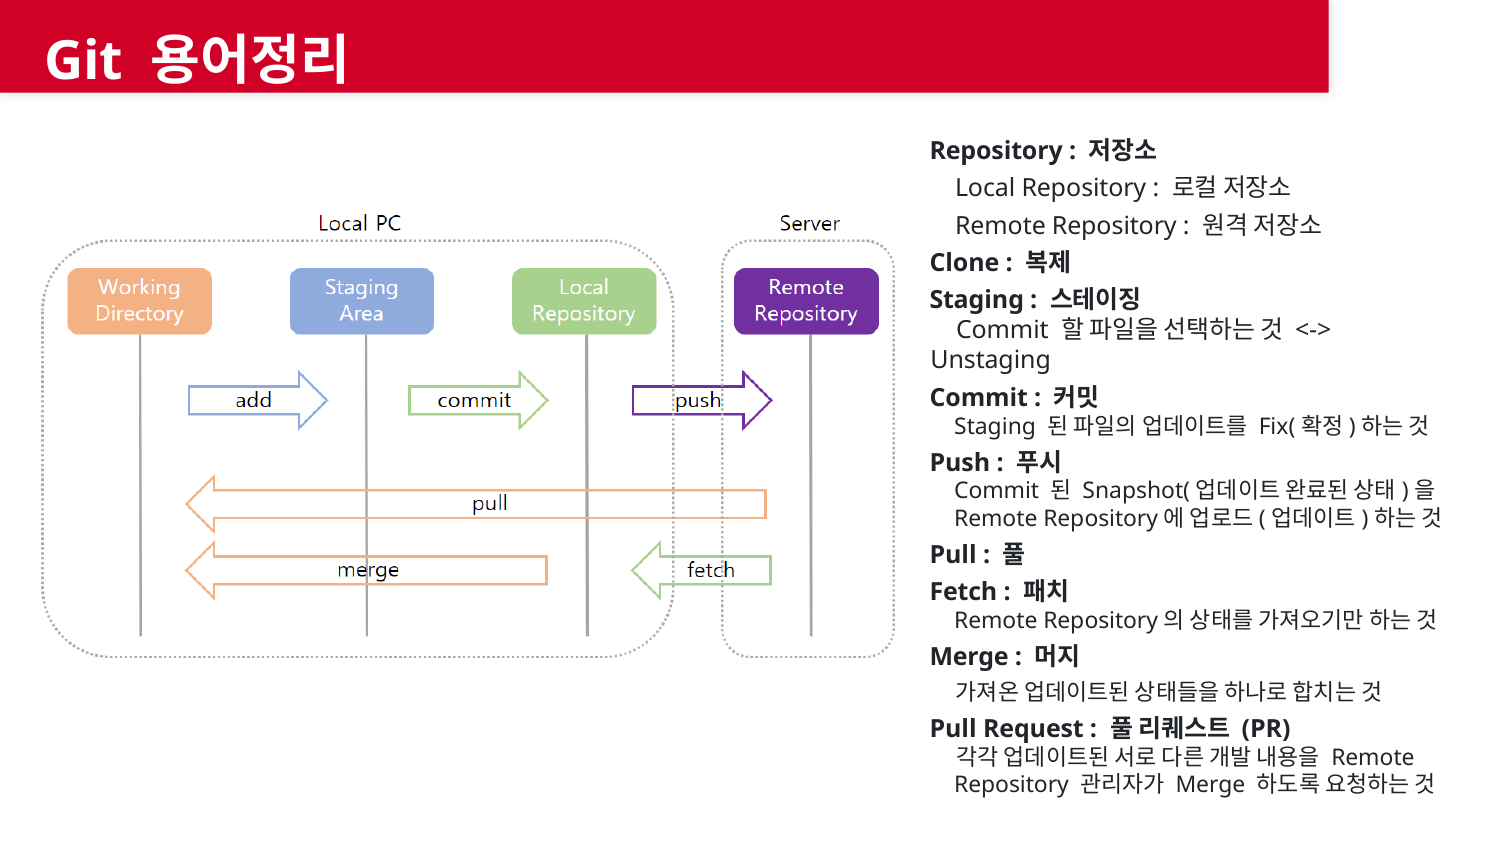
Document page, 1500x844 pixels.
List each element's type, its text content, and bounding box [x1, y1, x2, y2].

text_box [0, 0, 1330, 94]
text_box Repository : 저장소 Local Repository : 로컬 저장소 Remote Repository : 원격 저장소 Clone : 복제 Staging : 스테이징 Commit 할 파일을 선택하는 것 <-> Unstaging Commit : 커밋 Staging 된 파일의 업데이트를 Fix(확정)하는 것 Push : 푸시 Commit 된 Snapshot(업데이트 완료된 상태)을 Remote Repository에 업로드(업데이트)하는 것 Pull : 풀 Fetch : 패치 Remote Repository의 상태를 가져오기만 하는 것 Merge : 머지 가져온 업데이트된 상태들을 하나로 합치는 것 Pull Request : 풀 리퀘스트 (PR) 각각 업데이트된 서로 다른 개발 내용을 Remote Repository 관리자가 Merge 하도록 요청하는 것 [914, 129, 1473, 795]
title Git 용어정리 [29, 23, 1329, 93]
picture [32, 195, 906, 671]
